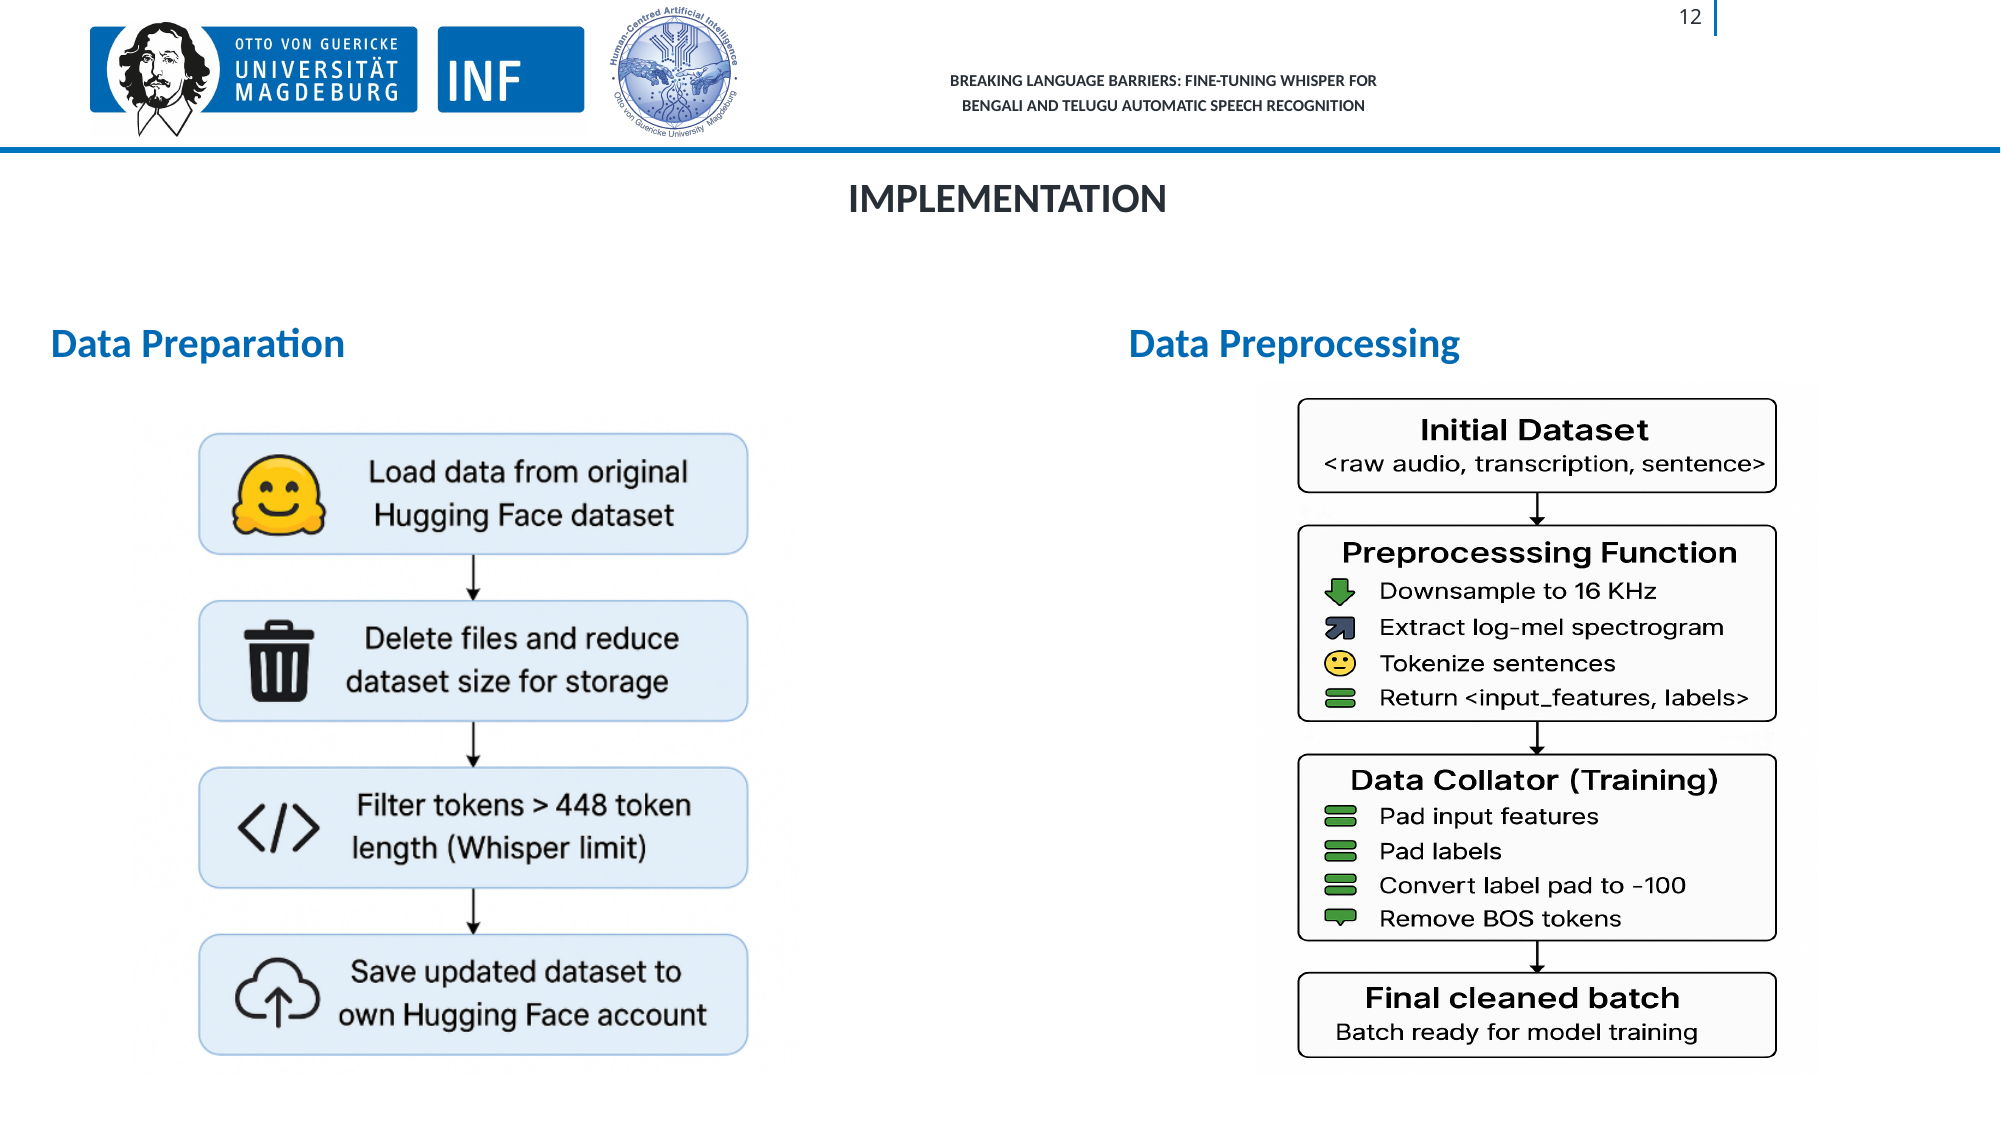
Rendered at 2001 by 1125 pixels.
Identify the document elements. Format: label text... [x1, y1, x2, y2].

slide_number ‹#› [1589, 0, 1717, 37]
picture [132, 415, 799, 1076]
text_box IMPLEMENTATION [833, 155, 1281, 256]
text_box Data Preparation [35, 301, 394, 382]
picture [610, 7, 737, 137]
picture [90, 22, 586, 137]
picture [1256, 381, 1818, 1076]
text_box [35, 334, 1947, 1091]
text_box Data Preprocessing [1113, 301, 1572, 382]
text_box BREAKING LANGUAGE BARRIERS: FINE-TUNING WHISPER FOR BENGALI AND TELUGU AUTOMATIC SPEECH RECOGNITION [736, 51, 1590, 130]
